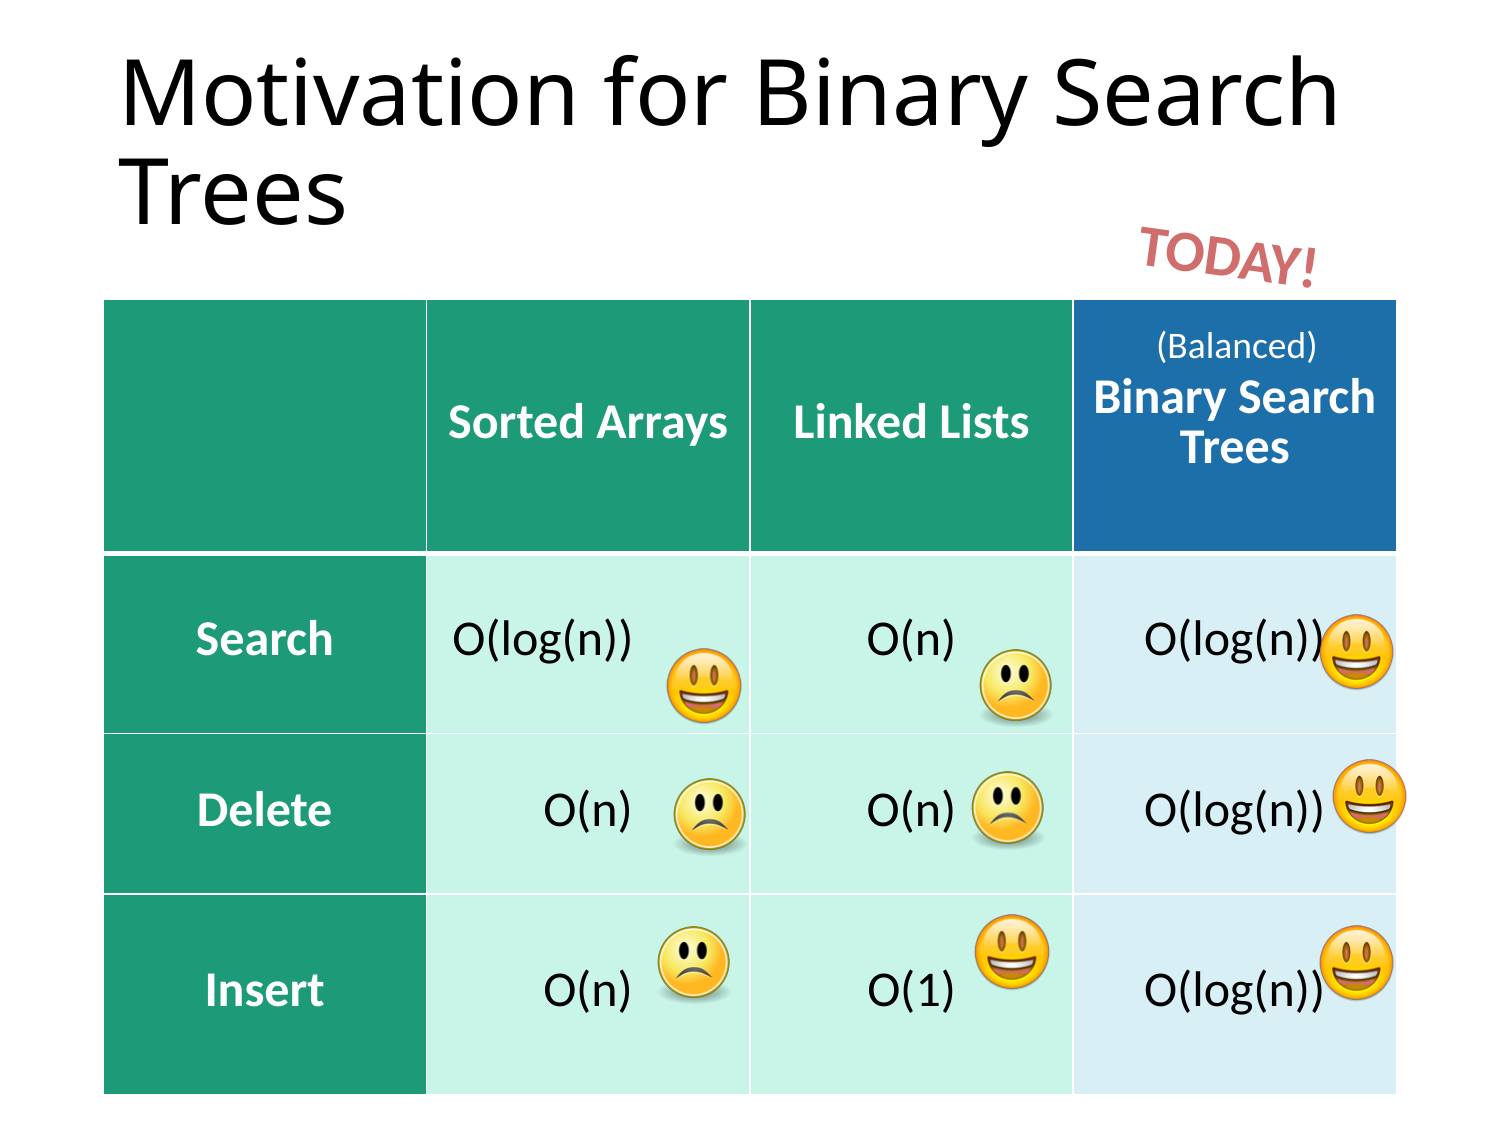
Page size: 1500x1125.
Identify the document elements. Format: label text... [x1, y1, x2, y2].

table_cell O(log(n)) [1074, 895, 1396, 1094]
text_box (Balanced) [1141, 313, 1405, 374]
table_cell O(log(n)) [1074, 734, 1396, 893]
table_cell O(n) [427, 895, 749, 1094]
picture [970, 771, 1047, 851]
table_header Sorted Arrays [427, 300, 749, 551]
picture [656, 926, 733, 1005]
table_cell O(log(n)) [427, 556, 749, 733]
table_cell O(log(n)) [1074, 556, 1396, 733]
table_cell O(1) [751, 895, 1072, 1094]
picture [1328, 754, 1410, 838]
table_cell Search [104, 556, 426, 733]
table_cell Insert [104, 895, 426, 1094]
text_box TODAY! [1119, 197, 1366, 313]
table_cell Delete [104, 734, 426, 893]
picture [978, 648, 1055, 728]
table_header Binary Search Trees [1074, 300, 1396, 551]
picture [1315, 609, 1397, 694]
title Motivation for Binary Search Trees [103, 59, 1444, 231]
table_header [104, 300, 426, 551]
table_cell O(n) [751, 734, 1072, 893]
picture [970, 909, 1053, 994]
picture [662, 643, 745, 728]
picture [1315, 920, 1397, 1005]
table_cell O(n) [427, 734, 749, 893]
table_cell O(n) [751, 556, 1072, 733]
picture [672, 778, 749, 857]
table_header Linked Lists [751, 300, 1072, 551]
